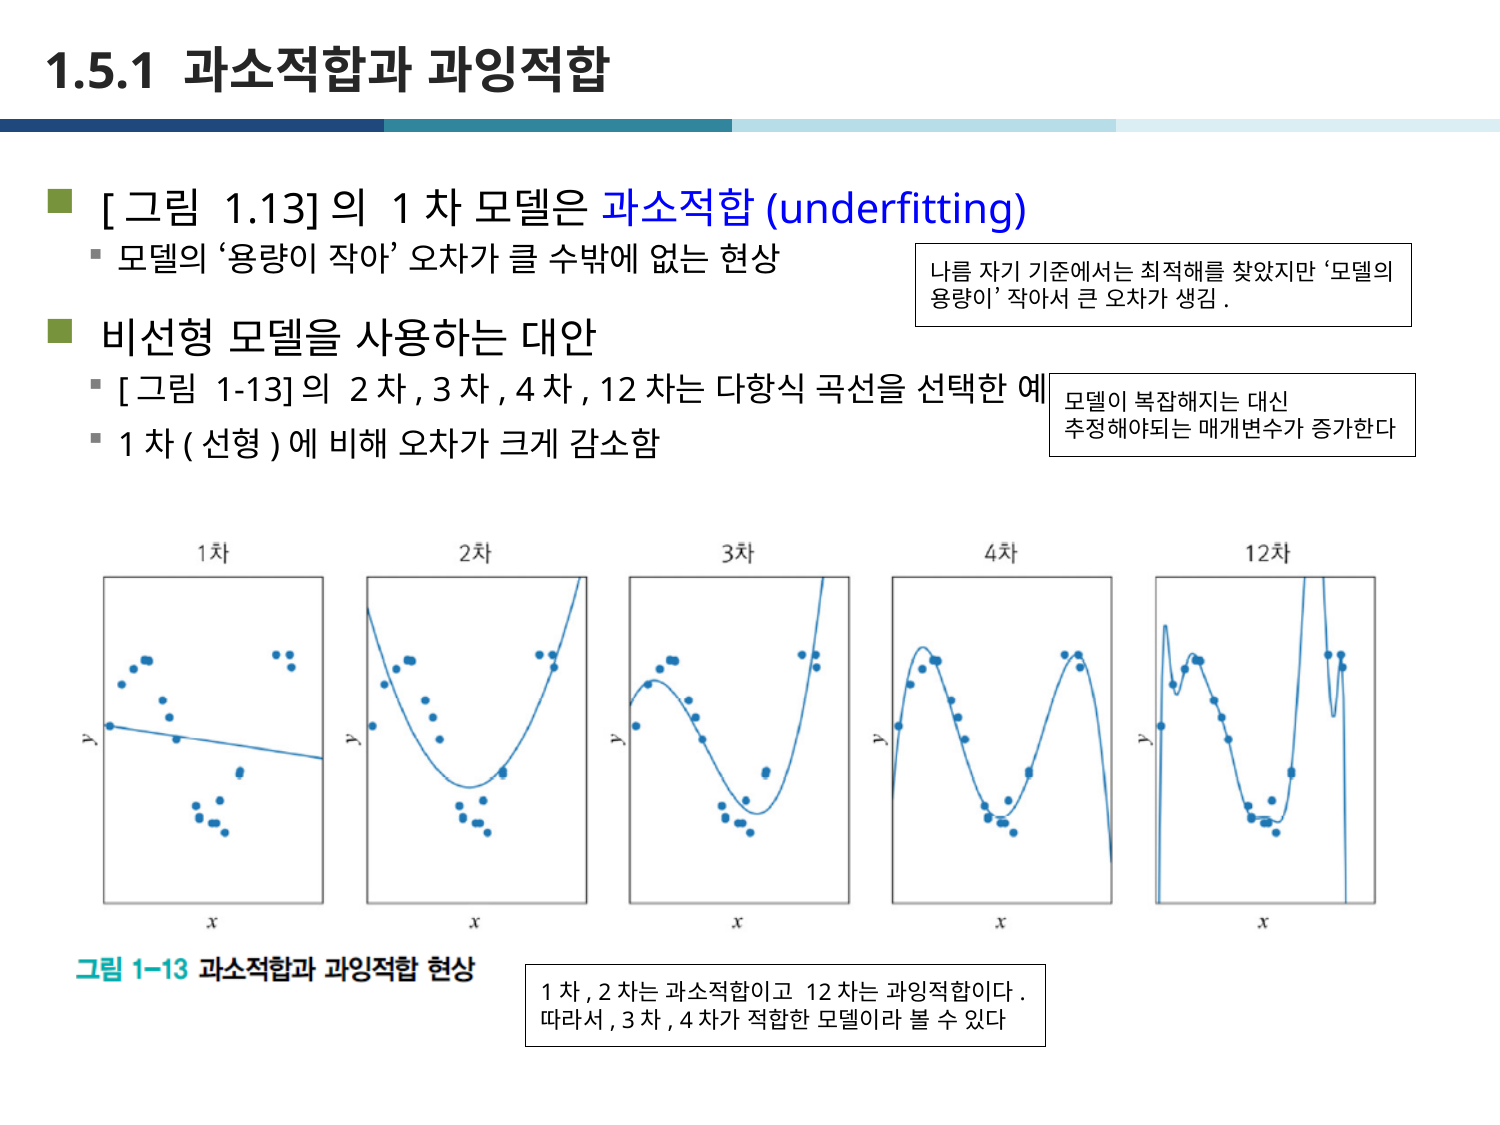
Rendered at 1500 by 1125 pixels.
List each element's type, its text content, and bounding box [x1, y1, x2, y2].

list [그림 1.13]의 1차 모델은 과소적합(underfitting) 모델의 ‘용량이 작아’ 오차가 클 수밖에 없는 현상 비선형 모델을 사용하는 대안 [그림 1-13]의 2차, 3차, 4차, 12차는 다항식 곡선을 선택한 예 1차(선형)에 비해 오차가 크게 감소함 [29, 148, 1471, 1083]
text_box 1차, 2차는 과소적합이고 12차는 과잉적합이다. 따라서, 3차, 4차가 적합한 모델이라 볼 수 있다 [525, 997, 1046, 1047]
title 1.5.1 과소적합과 과잉적합 [29, 23, 1270, 114]
text_box 나름 자기 기준에서는 최적해를 찾았지만 ‘모델의 용량이’ 작아서 큰 오차가 생김. [915, 243, 1412, 327]
text_box 모델이 복잡해지는 대신 추정해야되는 매개변수가 증가한다 [1049, 373, 1416, 457]
picture [76, 538, 1384, 988]
